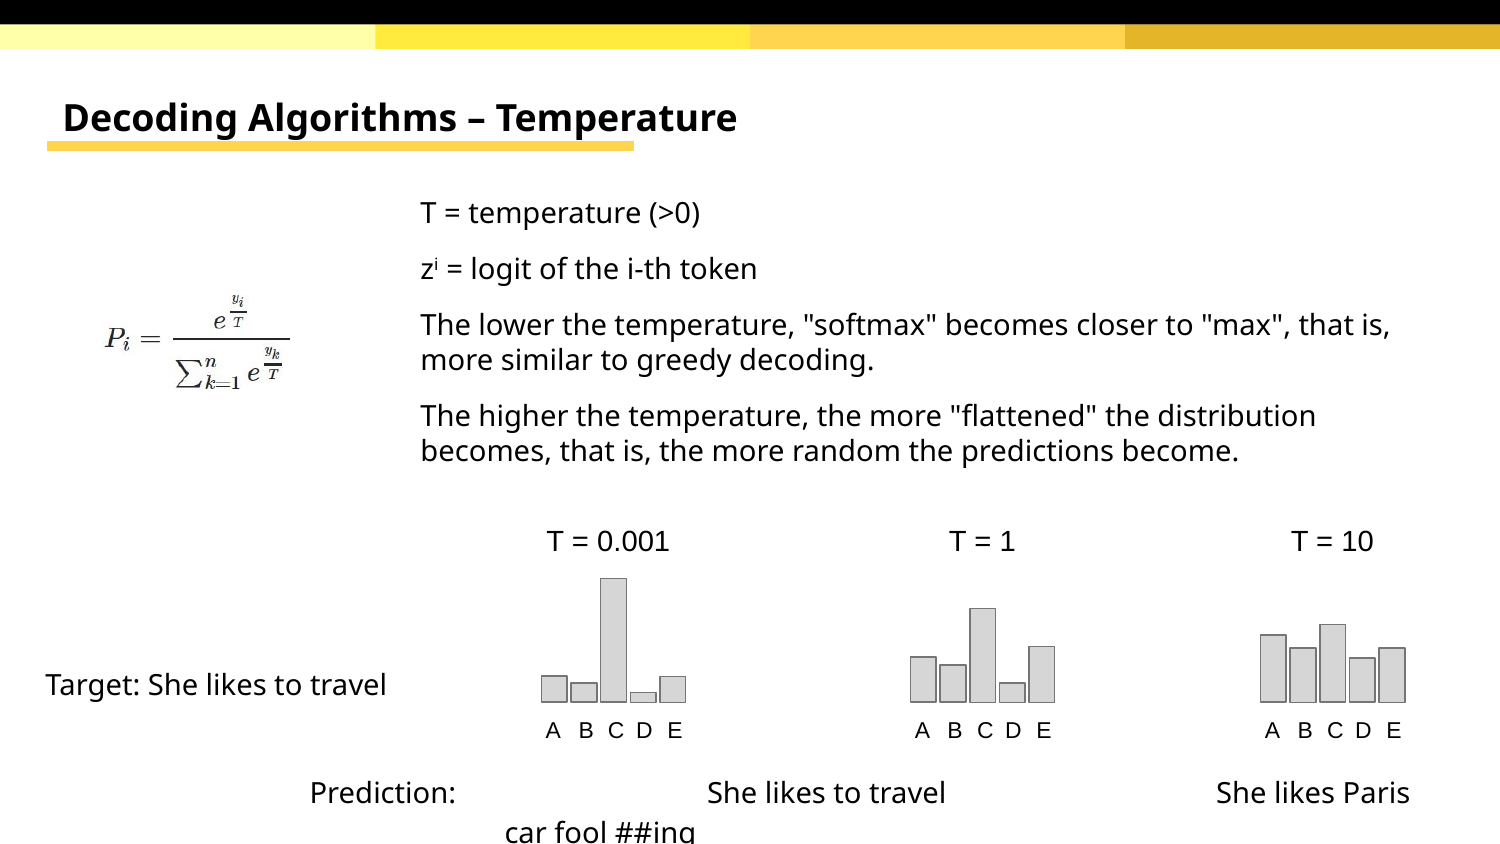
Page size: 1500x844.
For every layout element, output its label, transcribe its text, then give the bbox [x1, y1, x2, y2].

text_box D [1340, 716, 1371, 743]
text_box C [962, 716, 990, 743]
text_box [660, 676, 686, 703]
text_box [630, 692, 656, 703]
text_box B [563, 716, 592, 743]
text_box C [1312, 716, 1340, 743]
text_box Target: She likes to travel [5, 645, 428, 750]
text_box [910, 657, 937, 703]
text_box T = 1 [893, 507, 1072, 579]
text_box T = 0.001 [531, 507, 709, 579]
title Decoding Algorithms – Temperature [51, 72, 1449, 167]
text_box A [530, 716, 563, 743]
text_box [571, 682, 597, 703]
text_box E [652, 716, 697, 743]
text_box [1379, 648, 1405, 703]
text_box E [1371, 716, 1416, 743]
text_box B [932, 716, 962, 743]
text_box T = temperature (>0) zi = logit of the i-th token The lower the temperature, "softmax" becomes closer to "max", that is, more similar to greedy decoding. The higher the temperature, the more "flattened" the distribution becomes, that is, the more random the predictions become. [405, 179, 1449, 495]
text_box D [990, 716, 1021, 743]
text_box E [1021, 716, 1066, 743]
text_box Prediction: She likes to travel She likes Paris car fool ##ing [294, 753, 1492, 819]
text_box [1319, 624, 1346, 703]
picture [60, 254, 373, 421]
text_box D [621, 716, 652, 743]
text_box B [1282, 716, 1312, 743]
text_box A [899, 716, 932, 743]
text_box T = 10 [1243, 507, 1422, 579]
text_box C [592, 716, 621, 743]
text_box [999, 683, 1026, 703]
text_box [1260, 635, 1287, 703]
text_box [1290, 648, 1316, 703]
text_box [940, 665, 966, 703]
text_box A [1249, 716, 1282, 743]
text_box [600, 579, 627, 703]
text_box [1349, 657, 1376, 703]
text_box [541, 676, 568, 703]
text_box [969, 608, 996, 703]
text_box [1029, 646, 1055, 703]
